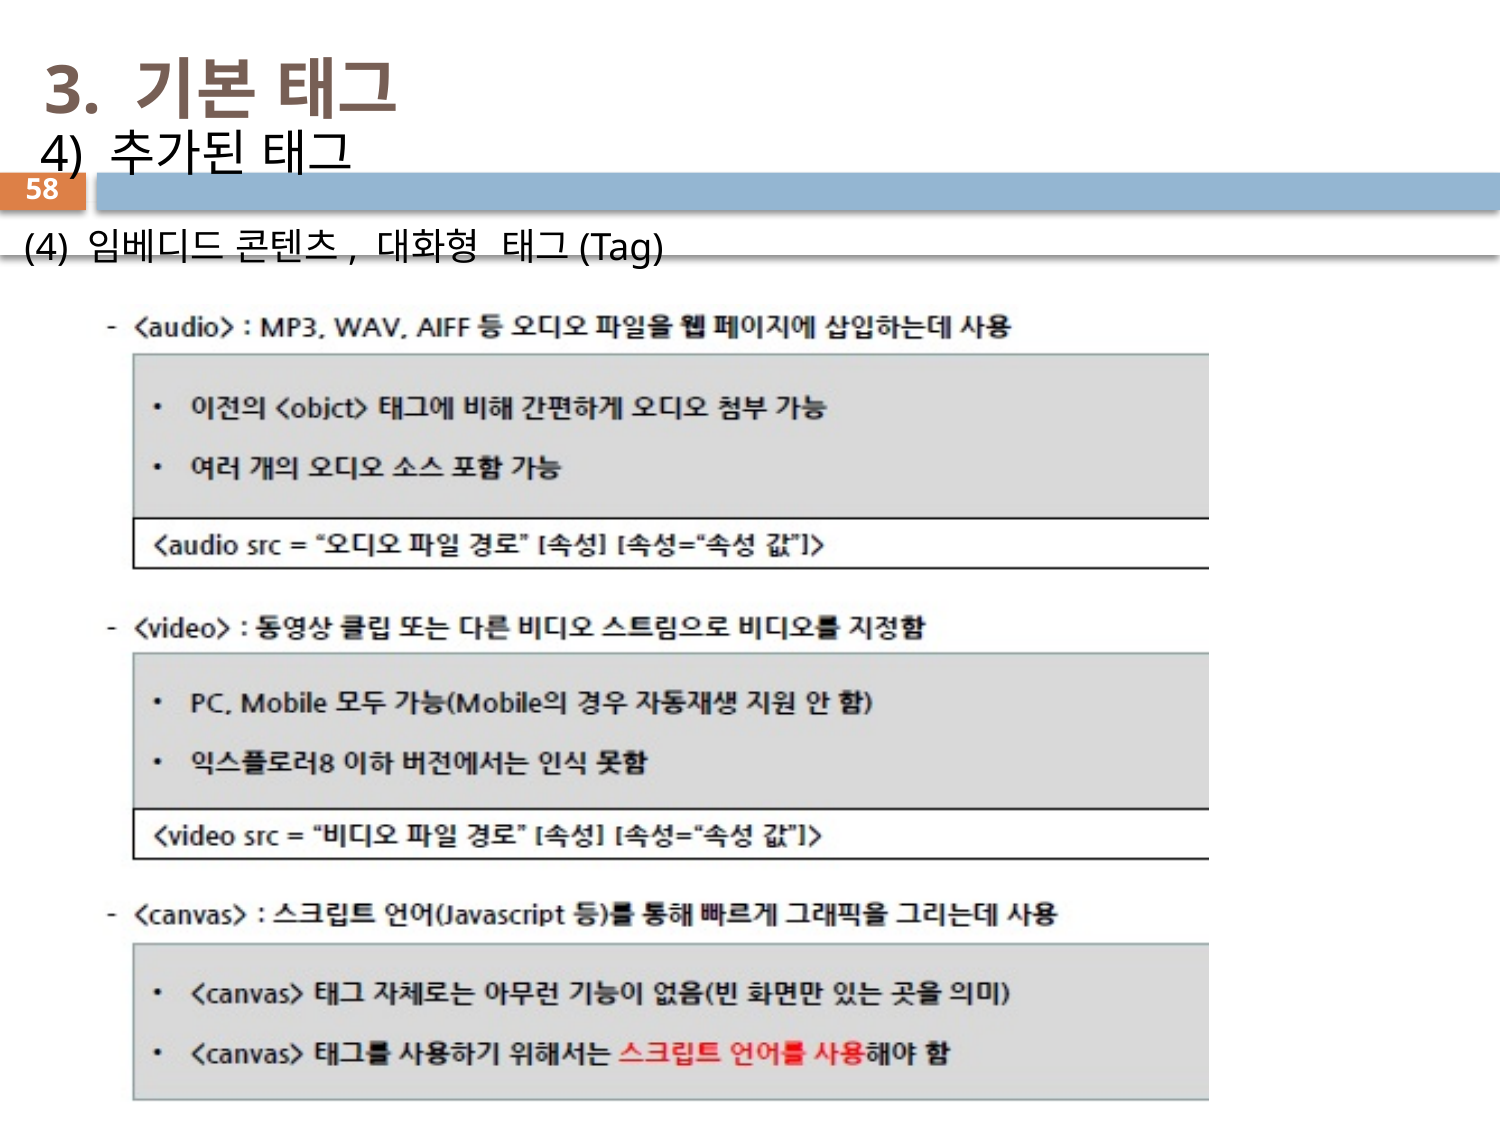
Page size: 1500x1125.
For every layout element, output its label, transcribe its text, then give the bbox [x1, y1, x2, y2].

text_box 4) 추가된 태그 (4) 임베디드 콘텐츠, 대화형 태그(Tag) [0, 113, 1500, 1094]
picture [85, 303, 1209, 1122]
title 3. 기본 태그 [29, 30, 1367, 113]
